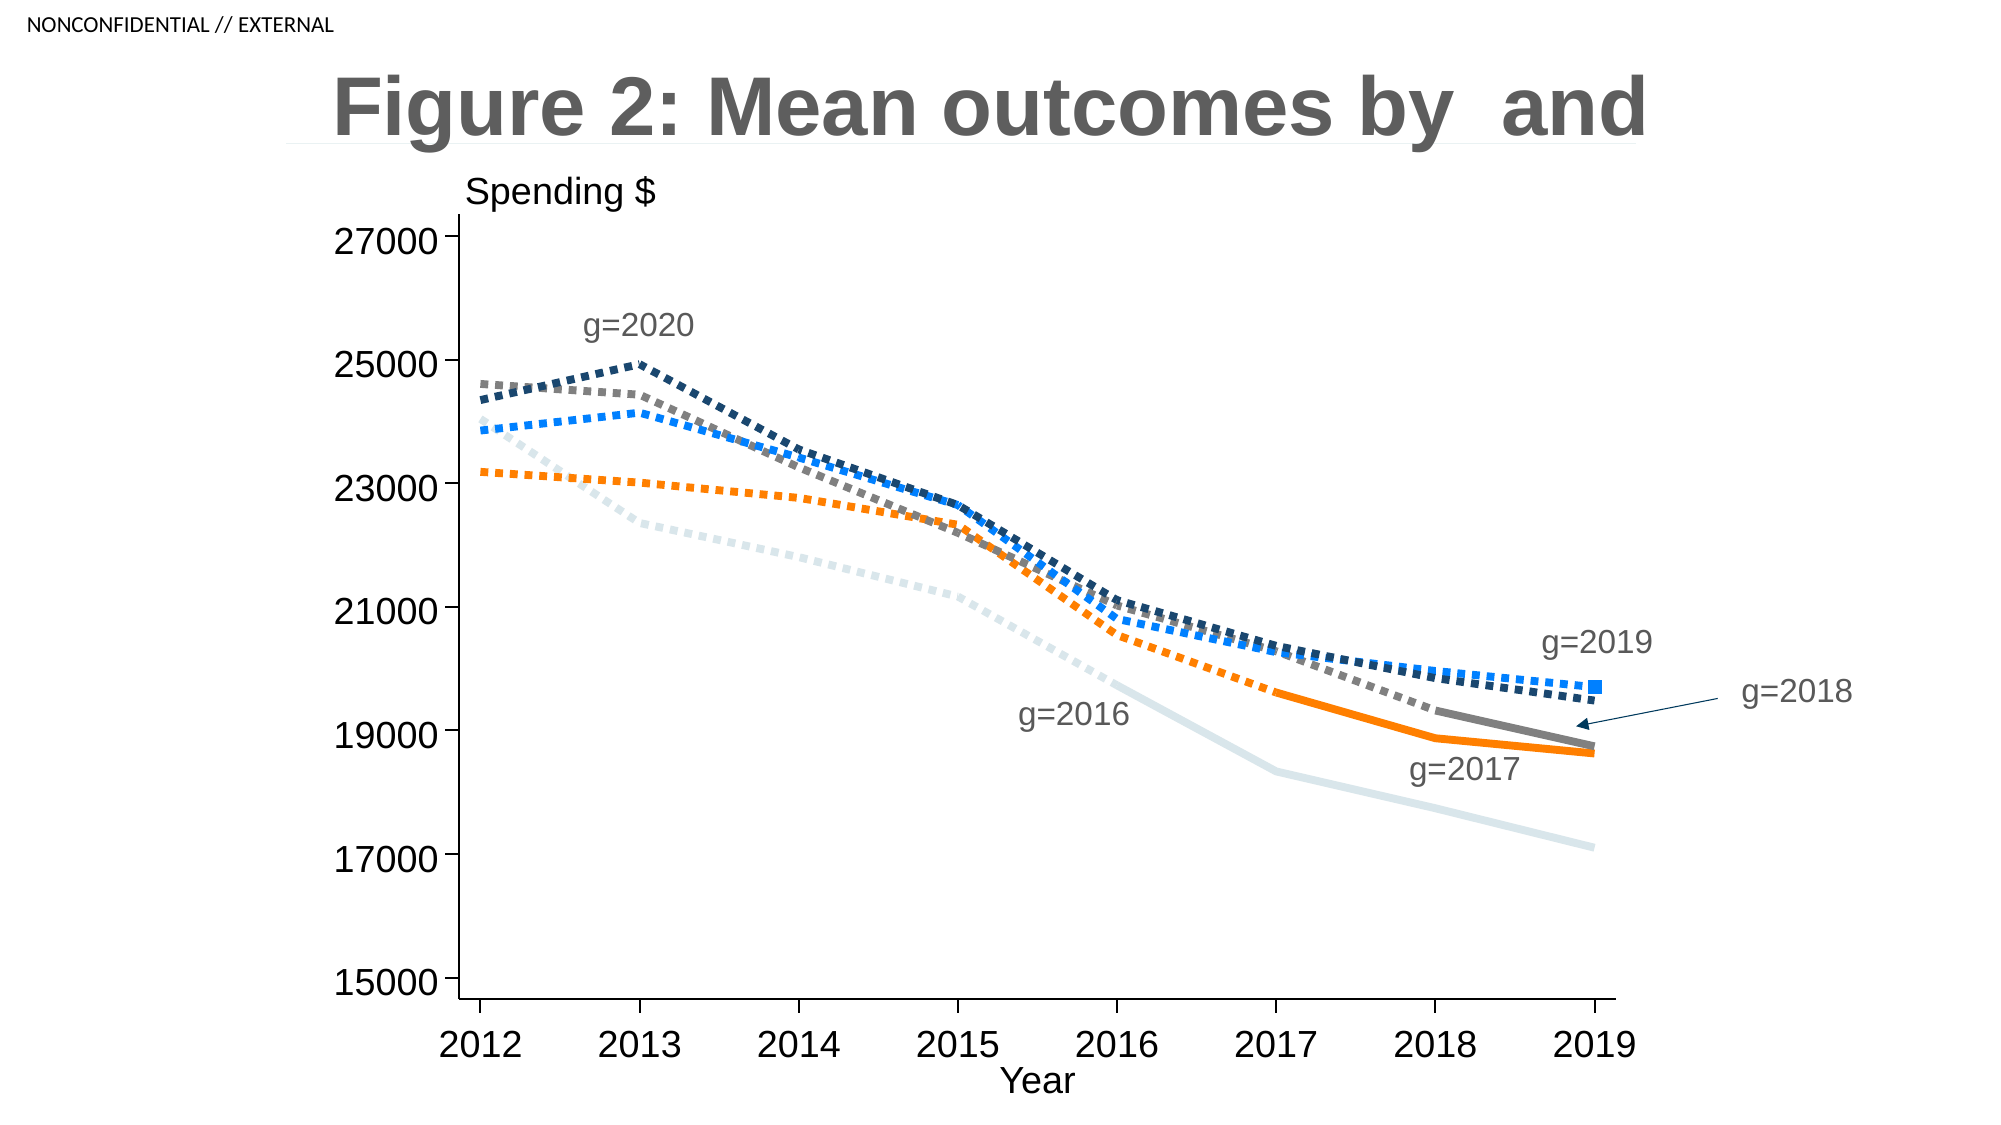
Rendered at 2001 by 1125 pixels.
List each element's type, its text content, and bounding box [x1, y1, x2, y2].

picture [285, 143, 1636, 1125]
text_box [1576, 698, 1718, 727]
text_box g=2019 [1636, 613, 1669, 668]
text_box g=2018 [1726, 661, 1869, 717]
